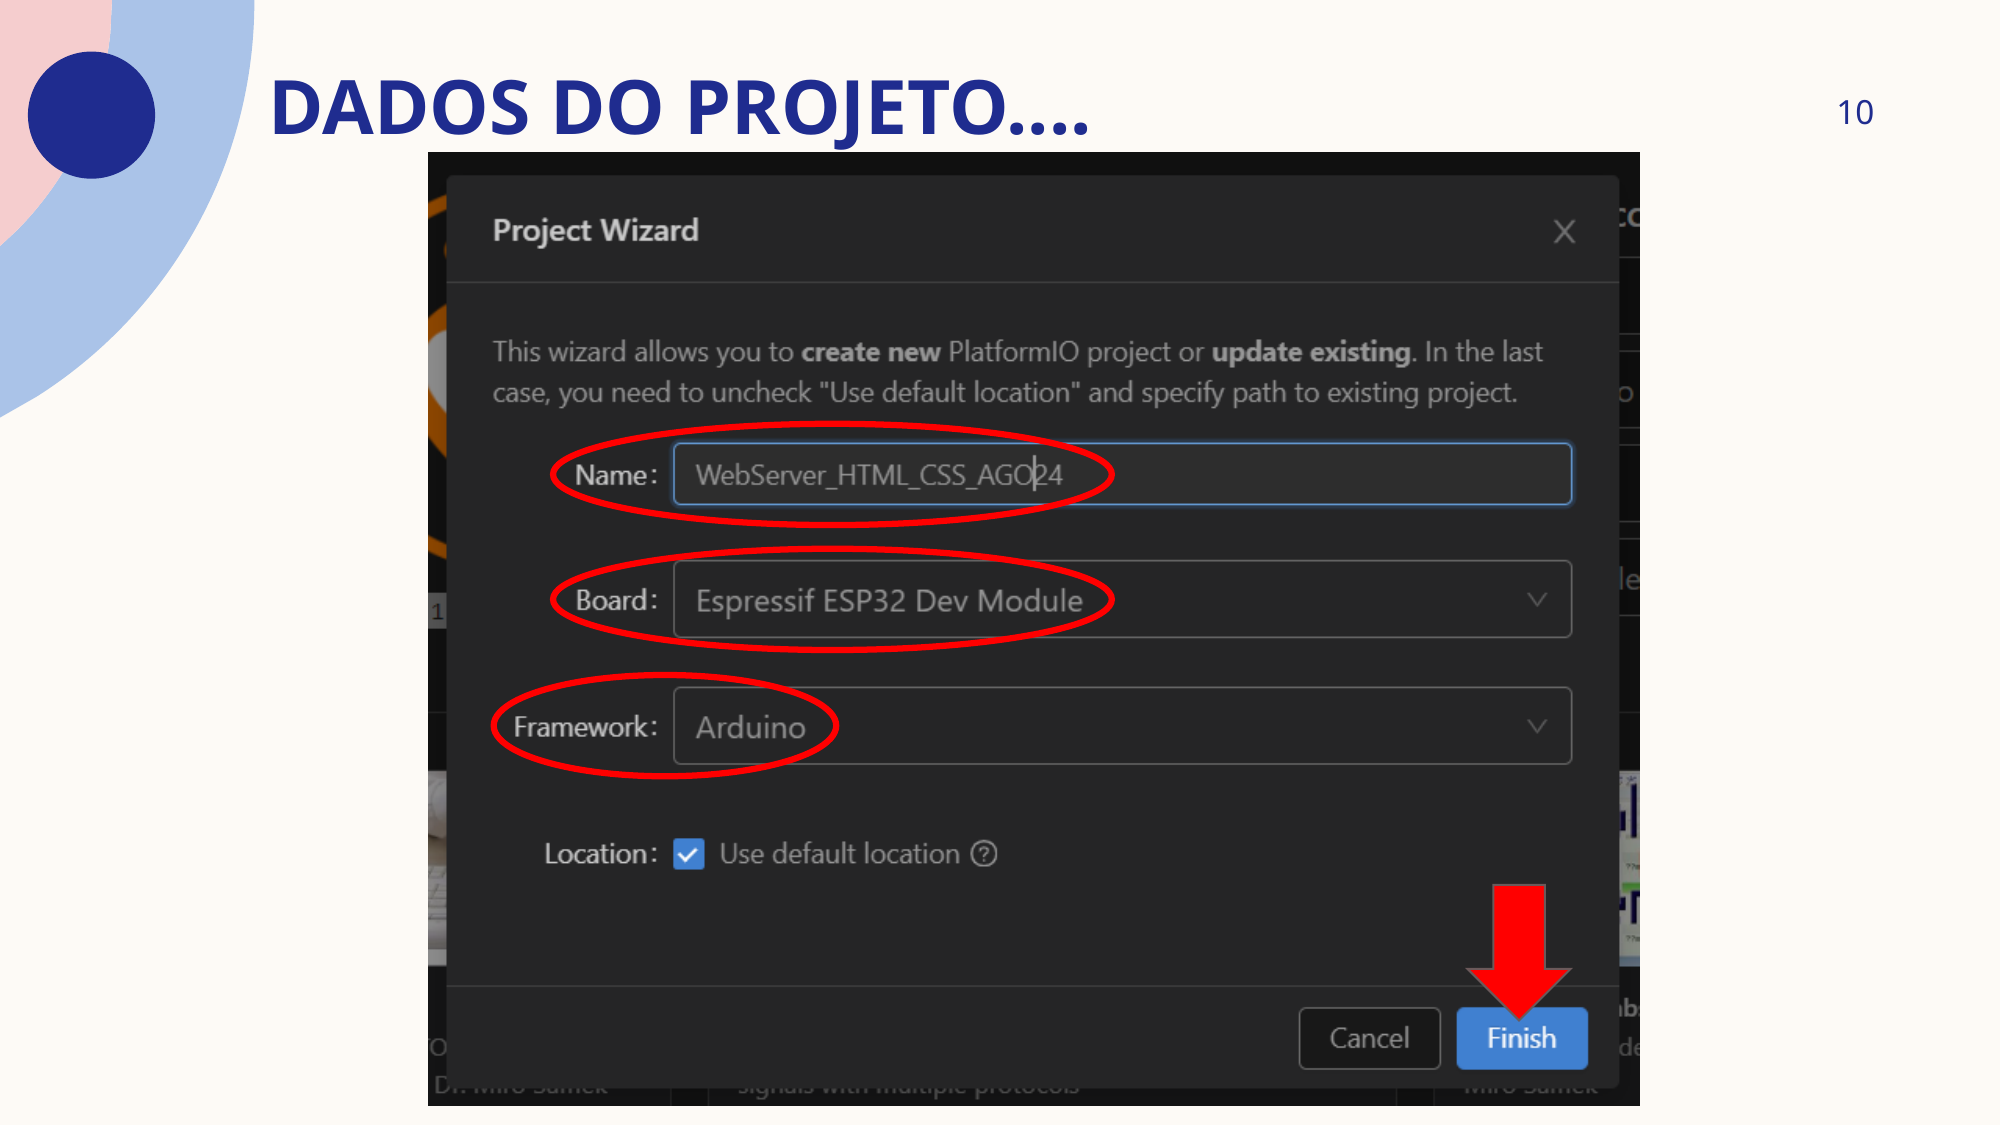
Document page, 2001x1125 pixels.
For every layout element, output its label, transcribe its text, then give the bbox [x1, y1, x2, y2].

picture [428, 152, 1640, 1106]
slide_number 10 [1699, 75, 1875, 153]
title Dados do projeto.... [253, 0, 1875, 150]
